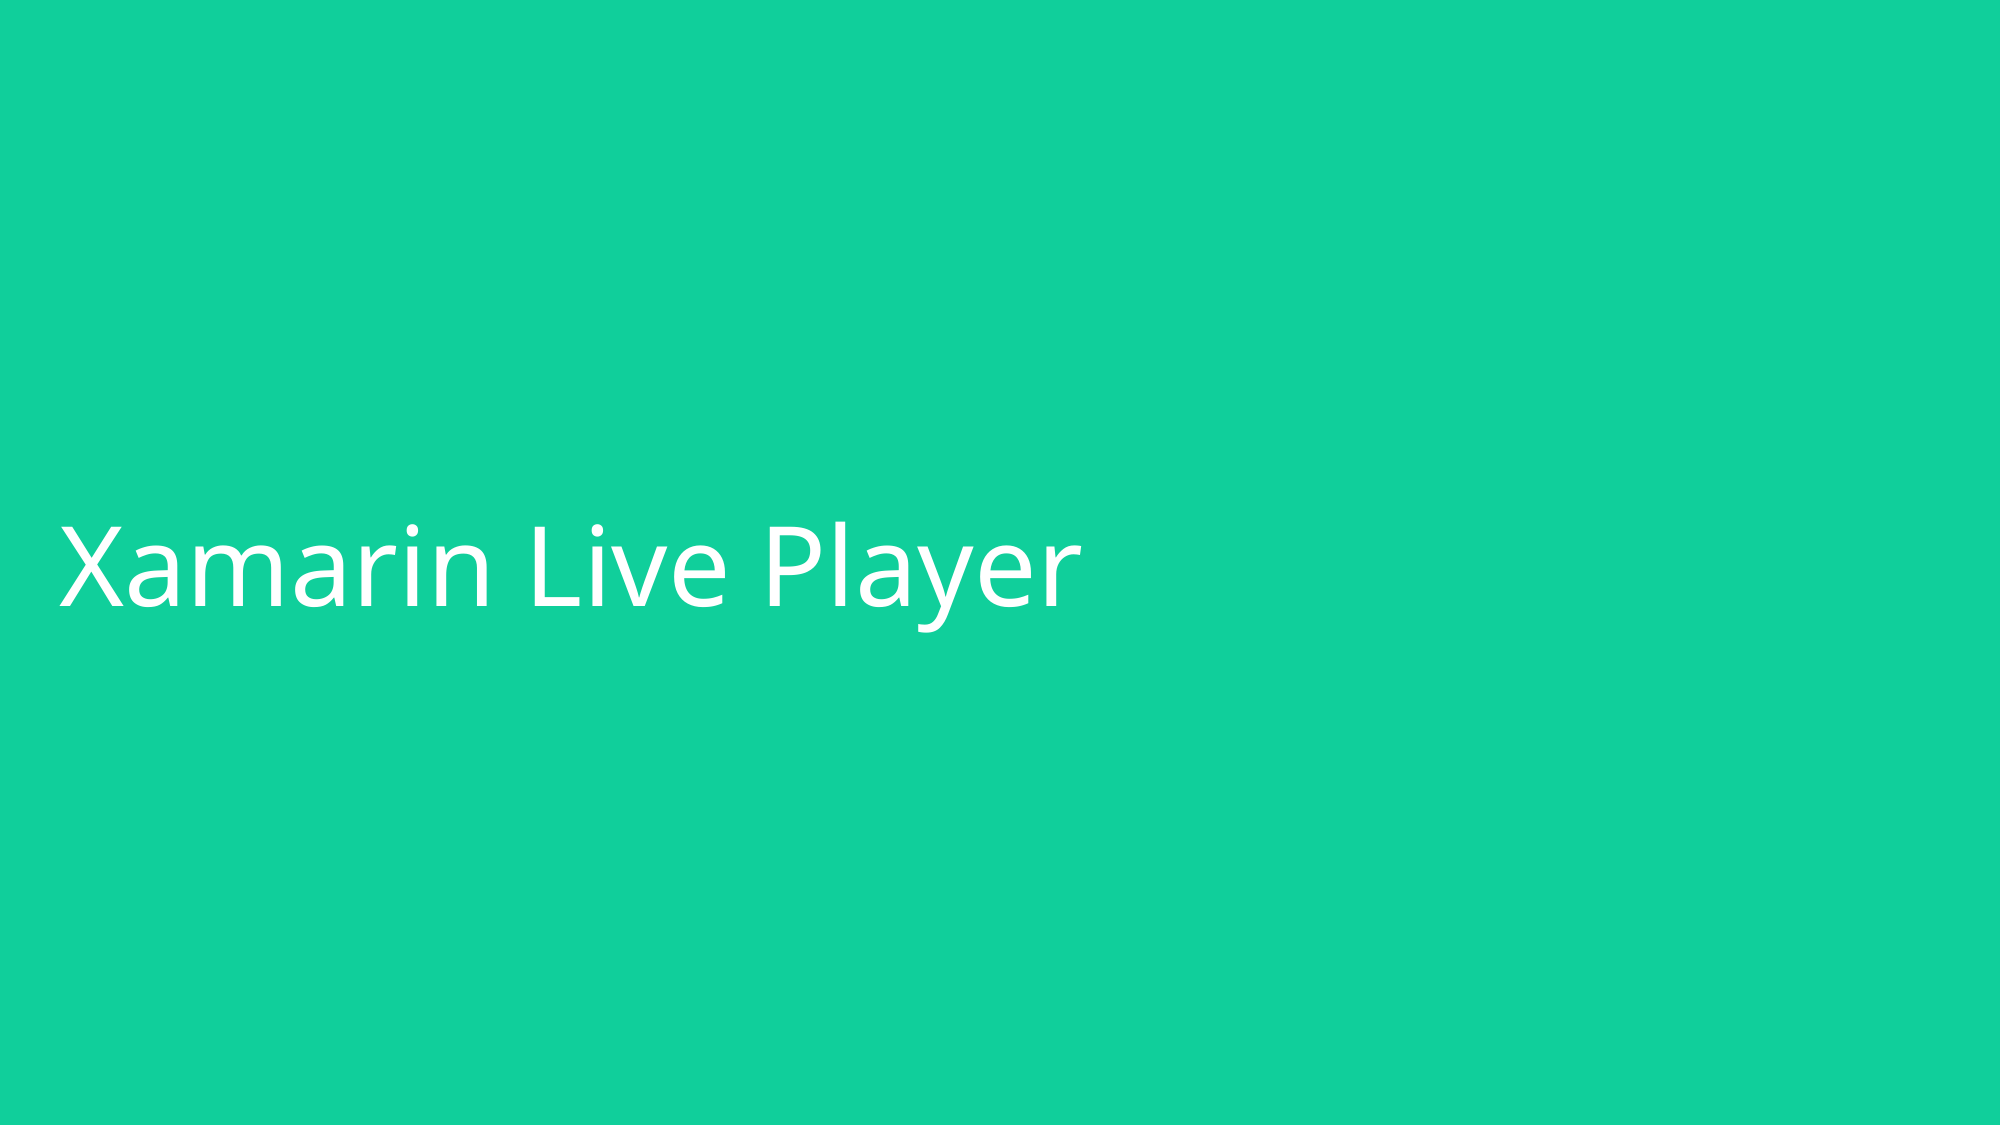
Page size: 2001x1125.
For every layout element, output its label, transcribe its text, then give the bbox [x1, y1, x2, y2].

title Xamarin Live Player [44, 483, 1954, 642]
